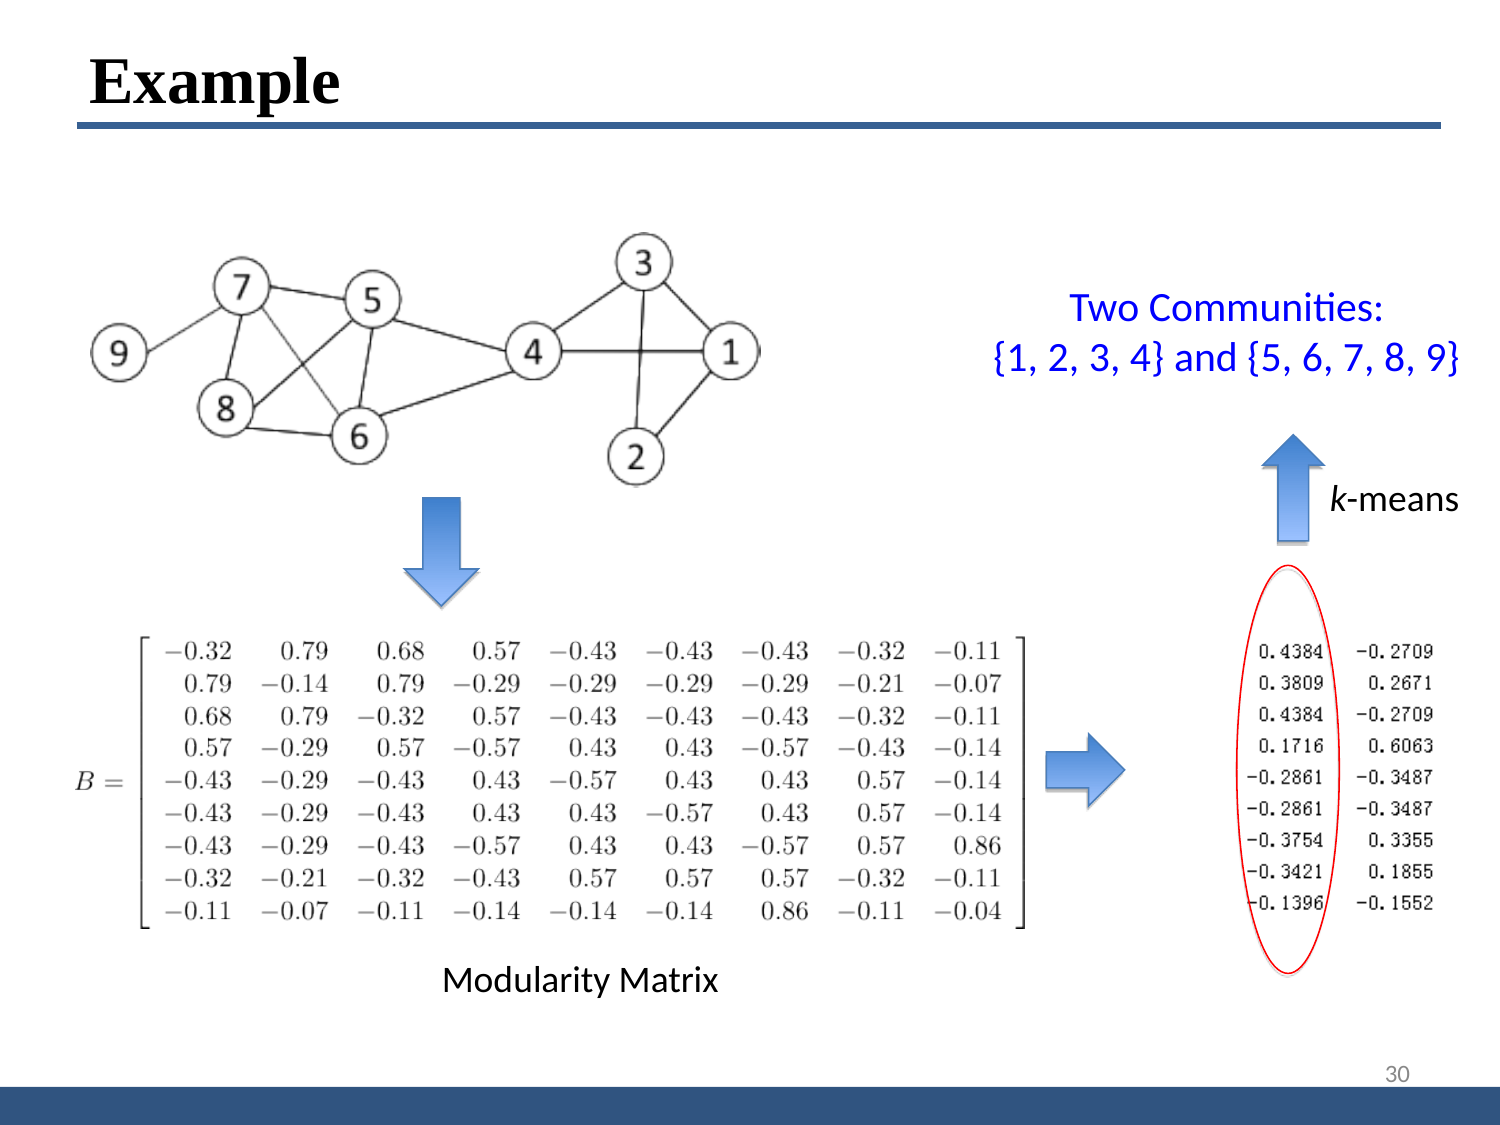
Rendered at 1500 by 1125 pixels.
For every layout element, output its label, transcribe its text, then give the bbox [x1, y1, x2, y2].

text_box Two Communities: {1, 2, 3, 4} and {5, 6, 7, 8, 9} [978, 272, 1476, 387]
text_box 30 [1074, 1042, 1425, 1103]
picture [90, 232, 761, 488]
text_box [1262, 434, 1324, 541]
text_box [1046, 733, 1125, 806]
text_box [1253, 921, 1323, 974]
text_box [1236, 671, 1243, 868]
text_box [1249, 565, 1327, 635]
text_box k-means [1314, 466, 1475, 526]
text_box Modularity Matrix [427, 947, 734, 1008]
text_box Example [74, 29, 1229, 124]
text_box [404, 497, 479, 606]
picture [74, 635, 1025, 929]
picture [1243, 635, 1445, 921]
